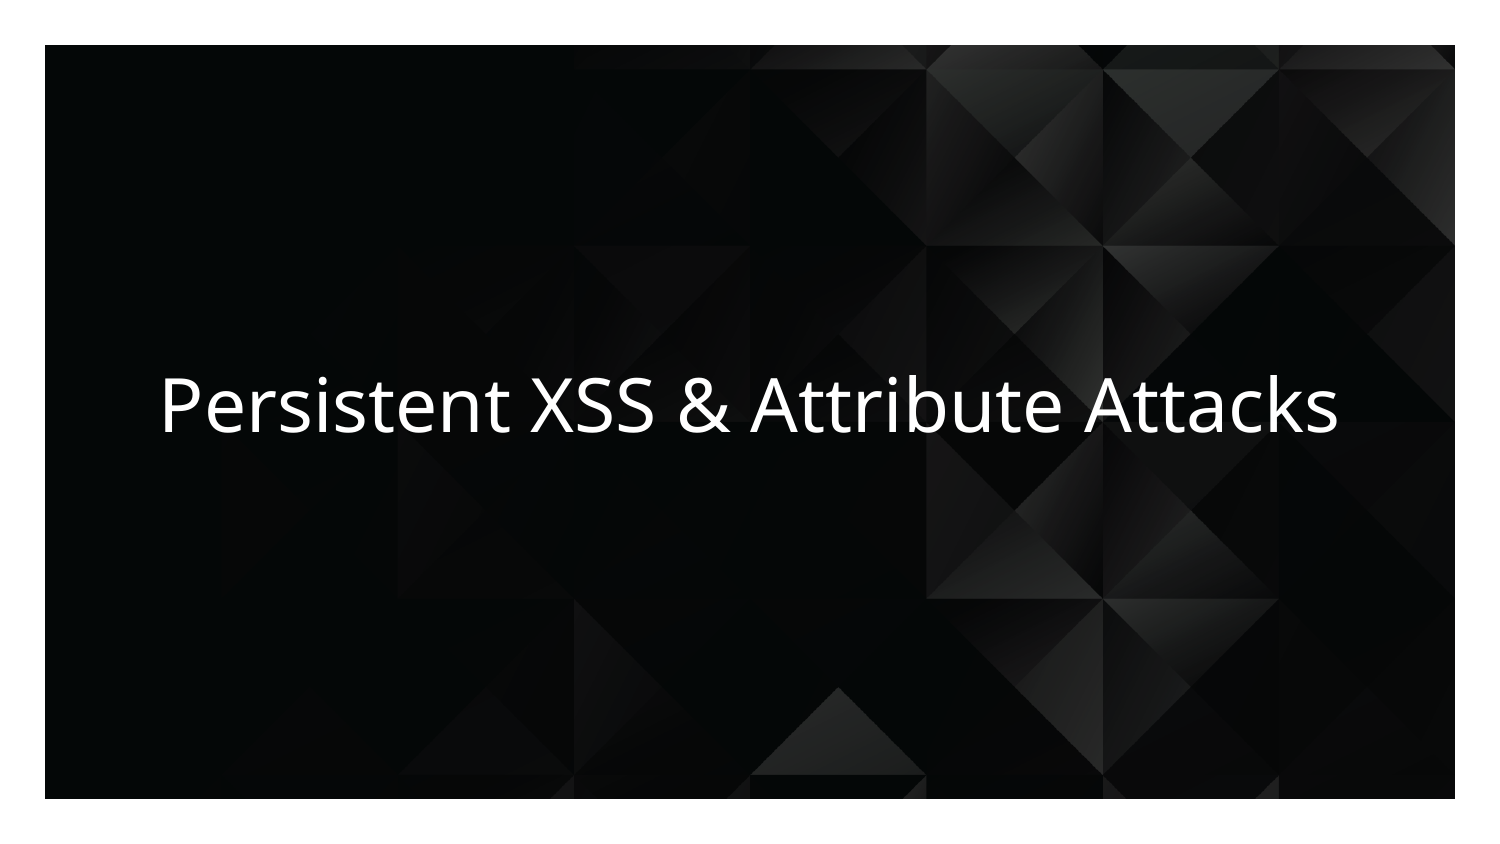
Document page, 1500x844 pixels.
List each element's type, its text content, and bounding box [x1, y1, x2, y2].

picture [45, 45, 1455, 342]
title Persistent XSS & Attribute Attacks [45, 342, 1455, 473]
picture [45, 473, 1455, 799]
